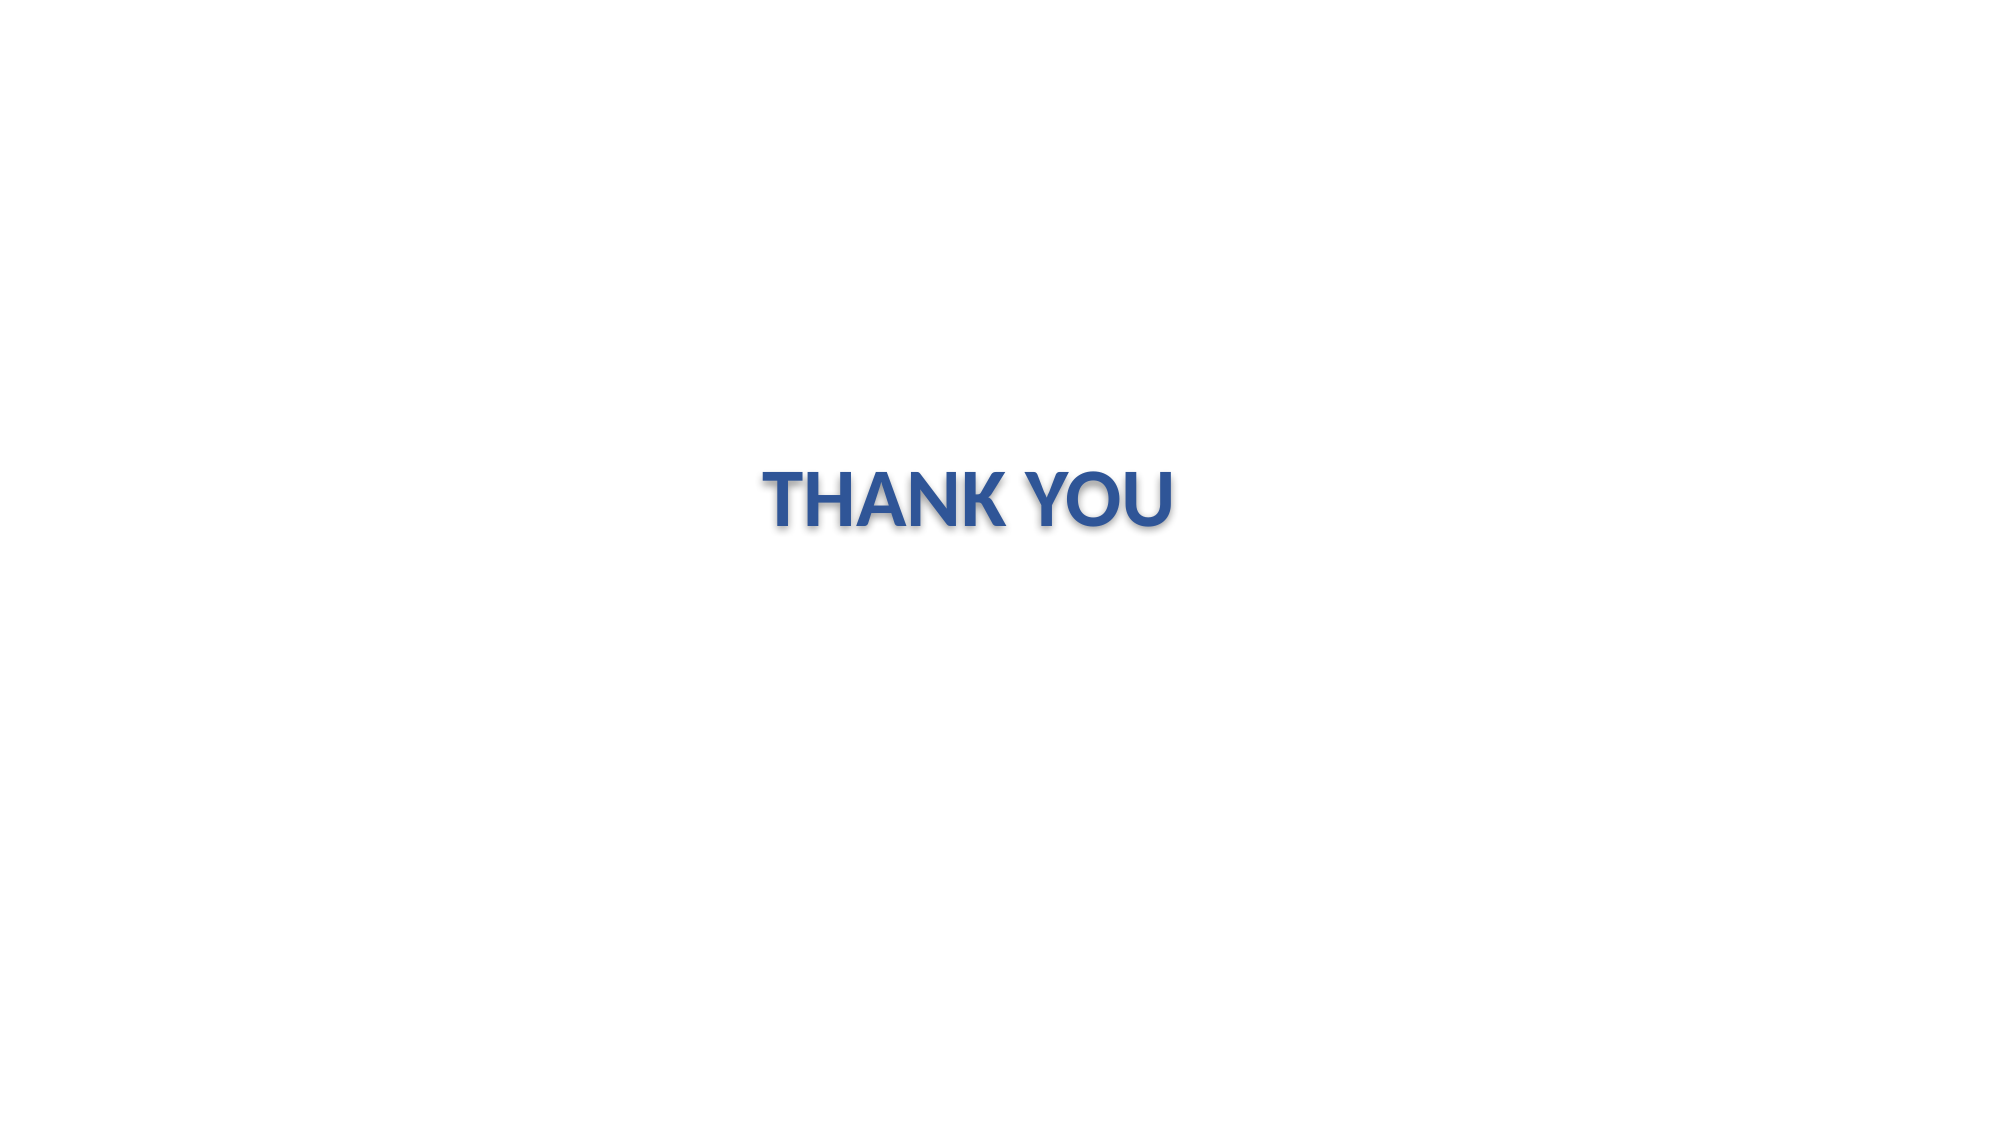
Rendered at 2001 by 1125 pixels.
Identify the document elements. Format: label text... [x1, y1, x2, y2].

text_box THANK YOU [747, 435, 1537, 551]
